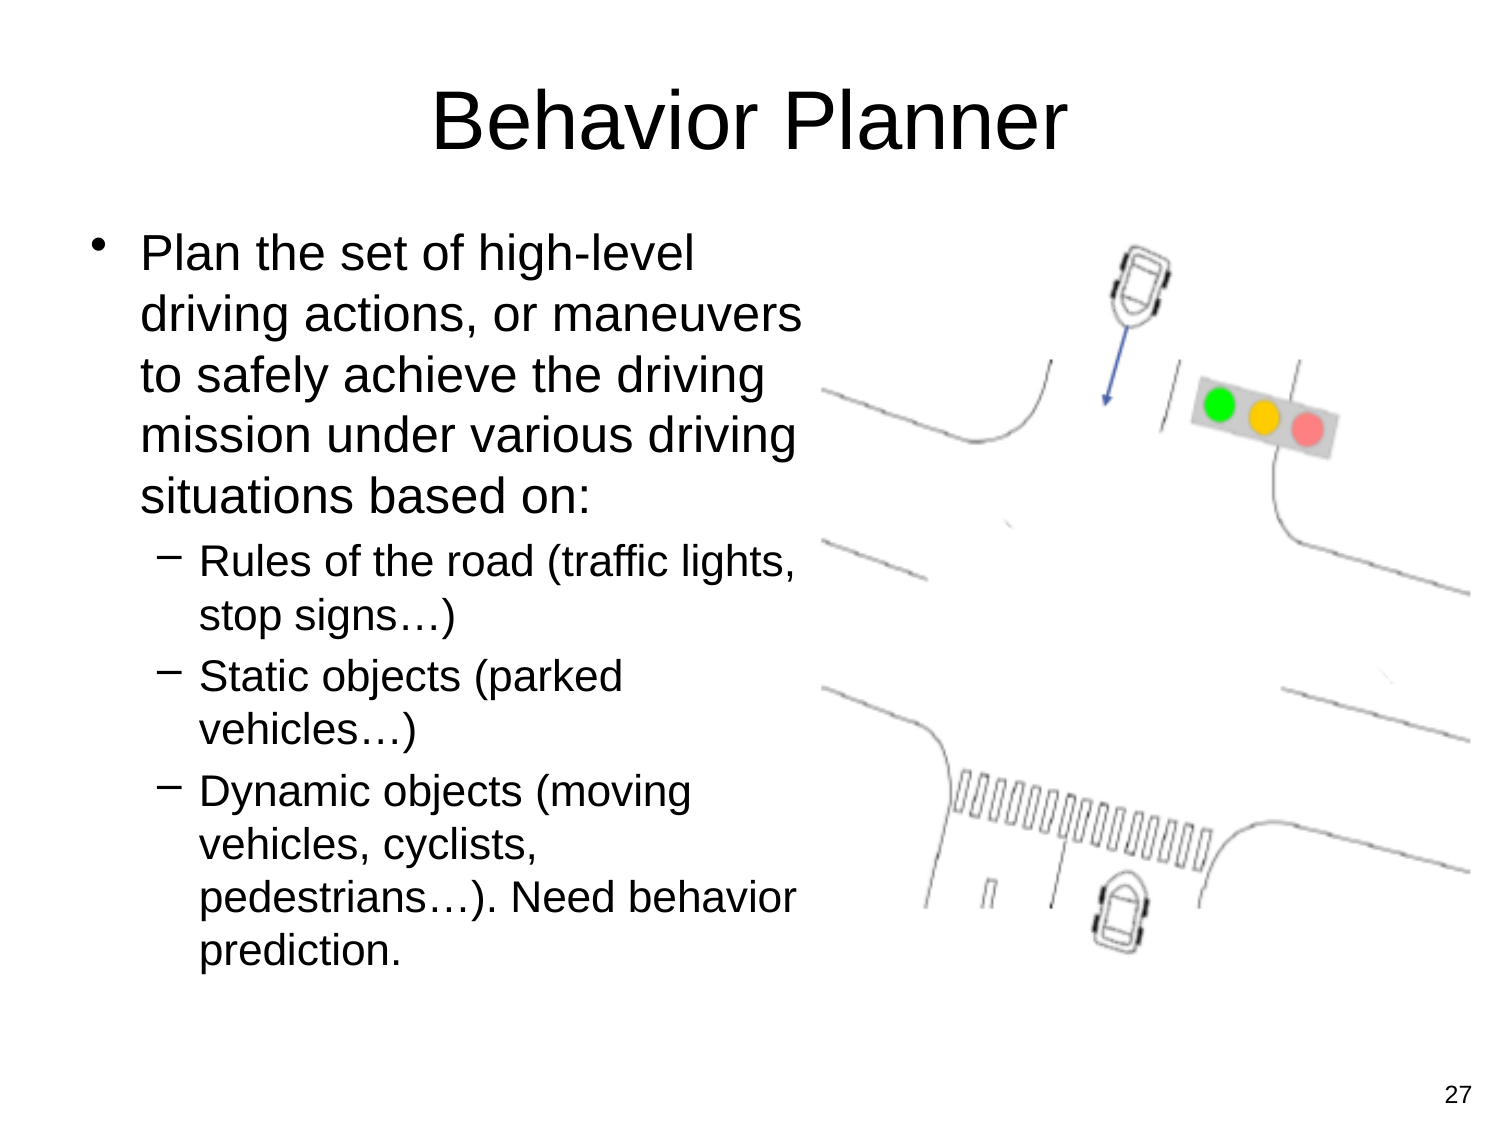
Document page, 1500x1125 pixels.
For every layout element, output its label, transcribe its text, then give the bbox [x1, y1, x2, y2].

slide_number 27 [1137, 1070, 1488, 1112]
picture [810, 212, 1484, 968]
list Plan the set of high-level driving actions, or maneuvers to safely achieve the driving mission under various driving situations based on: Rules of the road (traffic lights, stop signs…) Static objects (parked vehicles…) Dynamic objects (moving vehicles, cyclists, pedestrians…). Need behavior prediction. [74, 212, 826, 1051]
title Behavior Planner [74, 44, 1426, 188]
